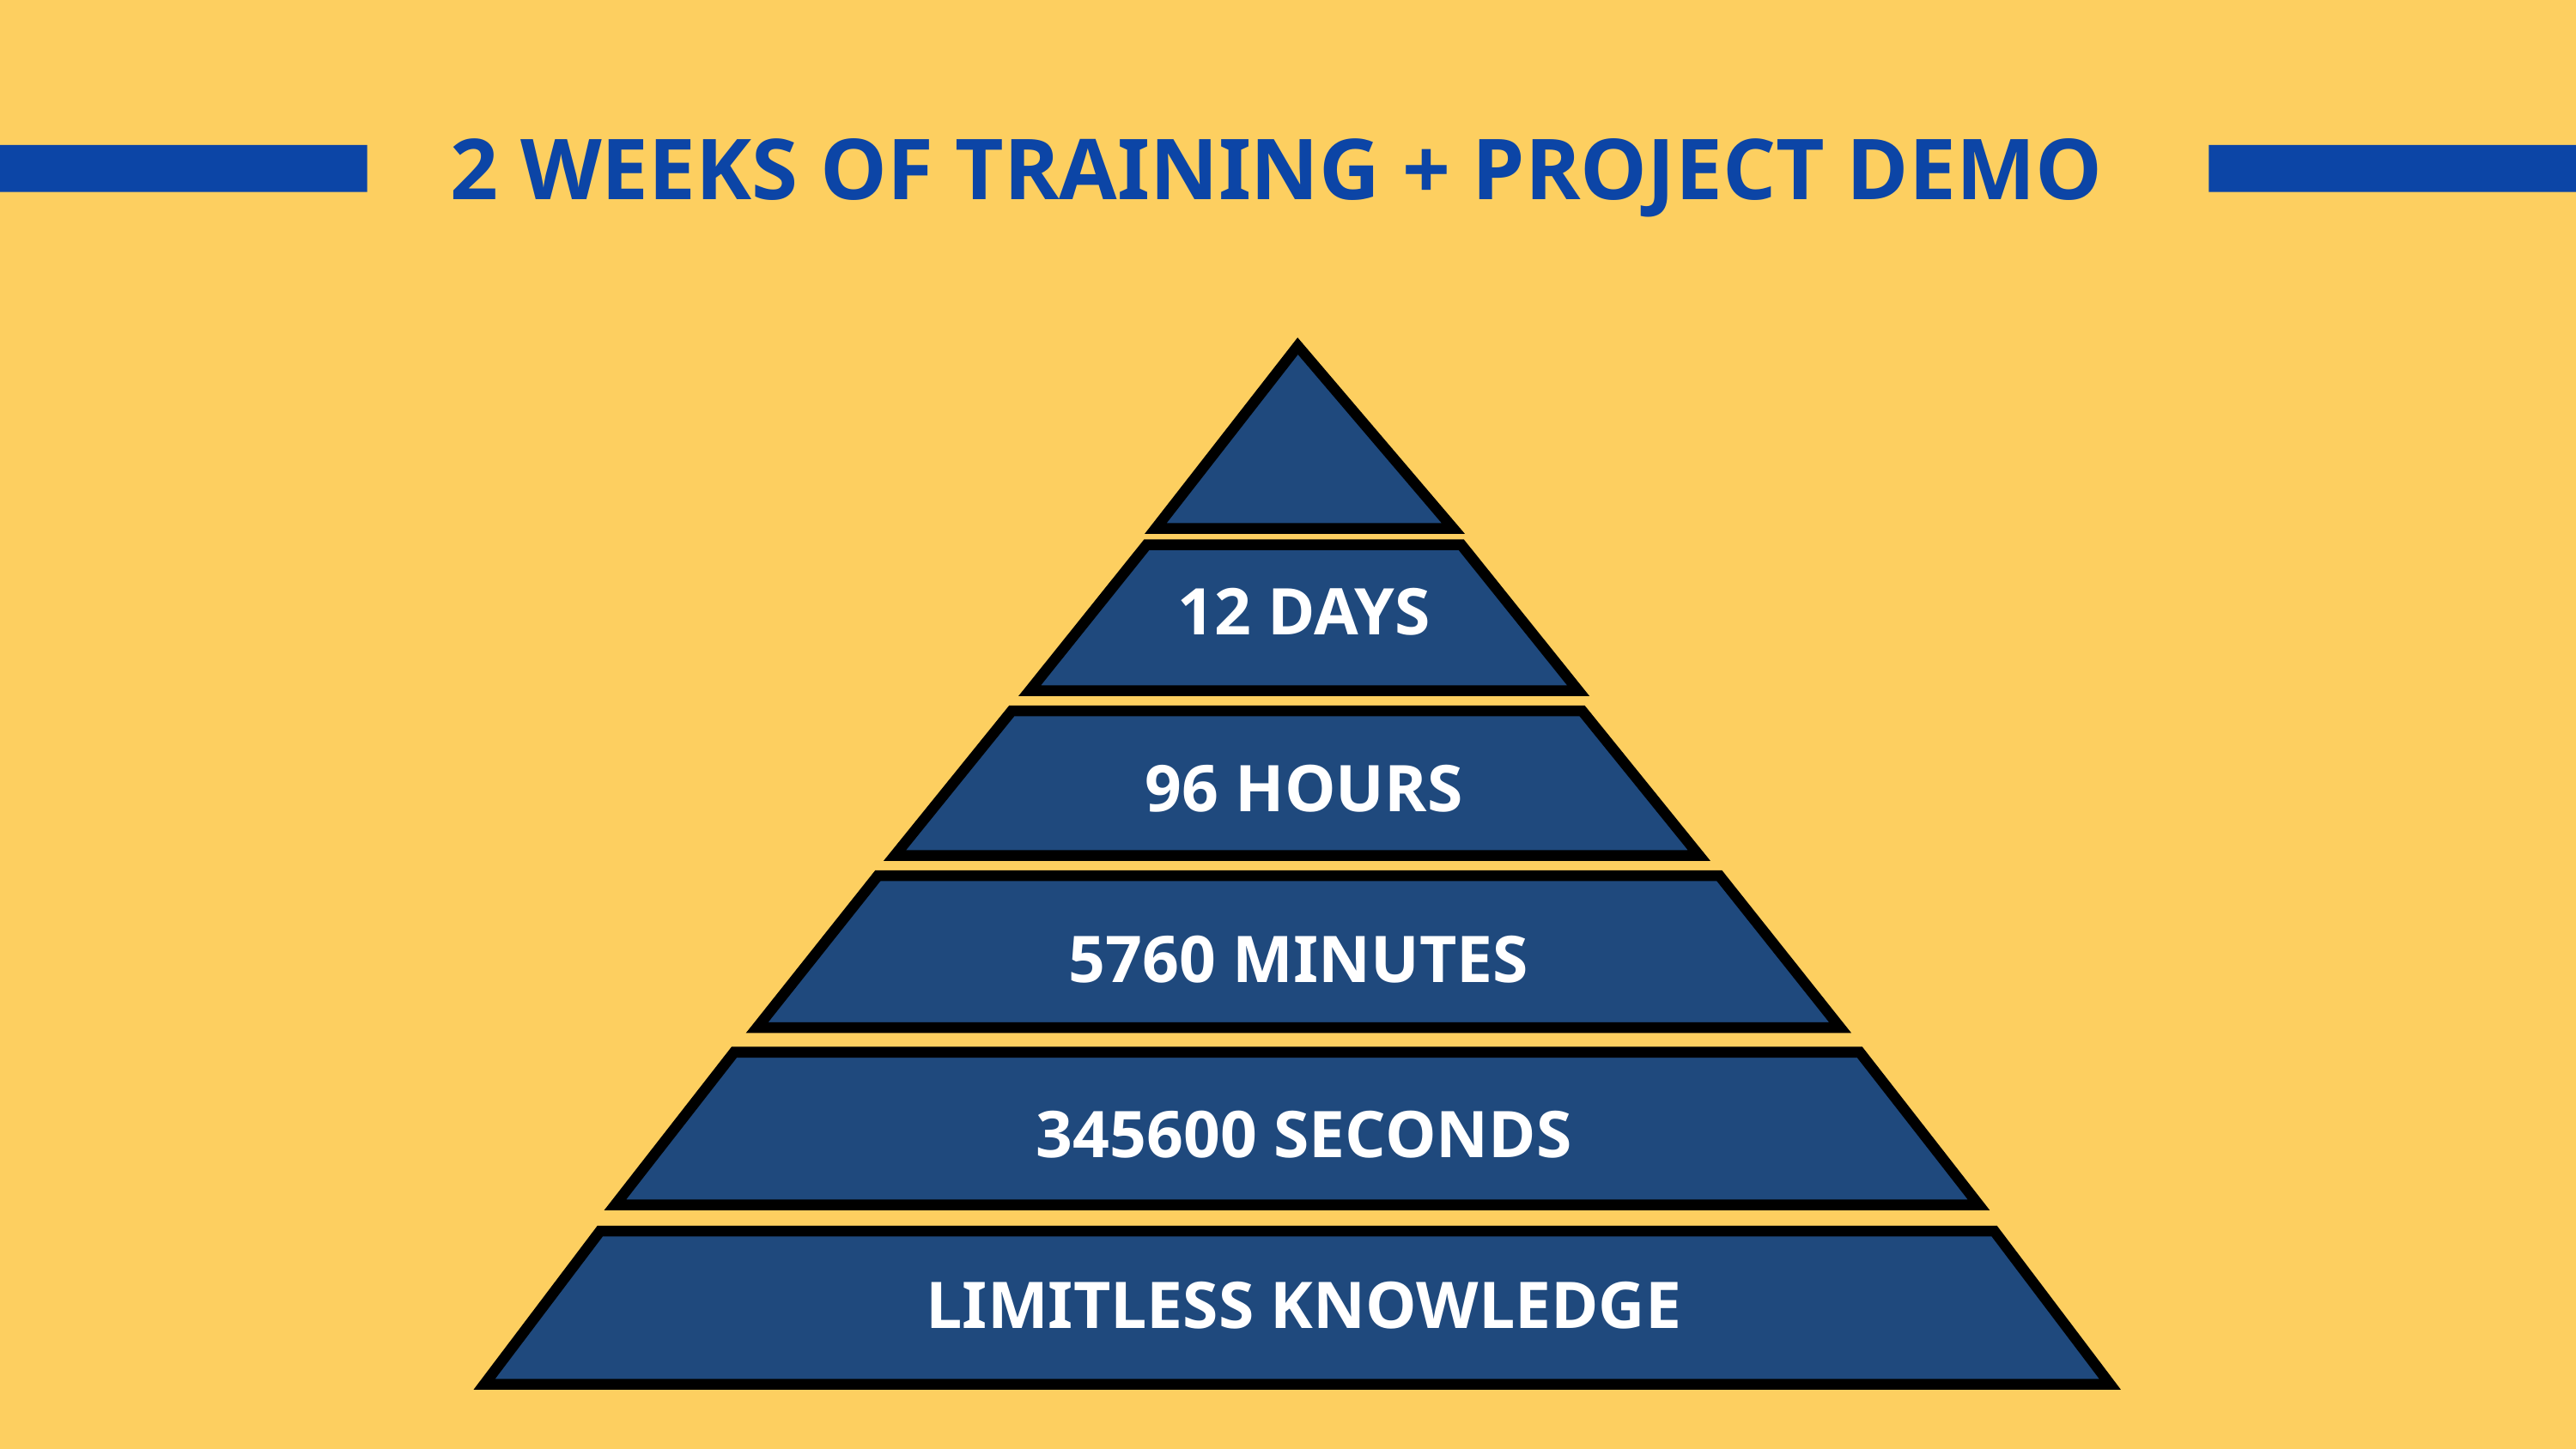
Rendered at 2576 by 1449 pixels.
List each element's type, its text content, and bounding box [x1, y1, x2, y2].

text_box 2 WEEKS OF TRAINING + PROJECT DEMO [103, 124, 2473, 322]
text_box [398, 345, 2211, 1385]
text_box [0, 144, 103, 192]
text_box [2208, 144, 2576, 192]
